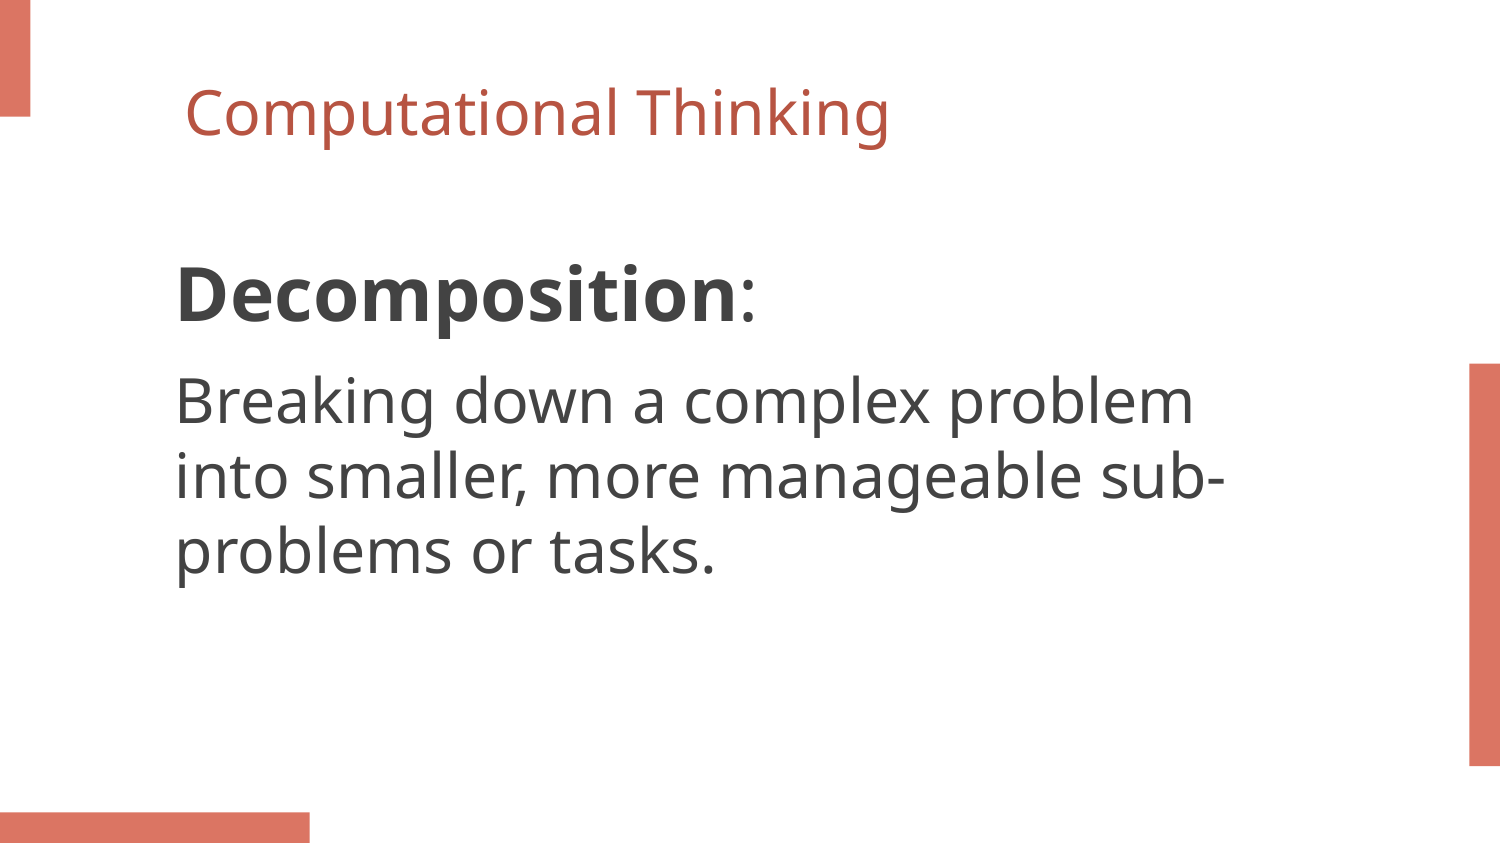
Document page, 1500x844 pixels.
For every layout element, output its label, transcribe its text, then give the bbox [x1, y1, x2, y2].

subtitle Decomposition: Breaking down a complex problem into smaller, more manageable sub-problems or tasks. [160, 231, 1331, 779]
list Computational Thinking [36, 68, 1041, 152]
